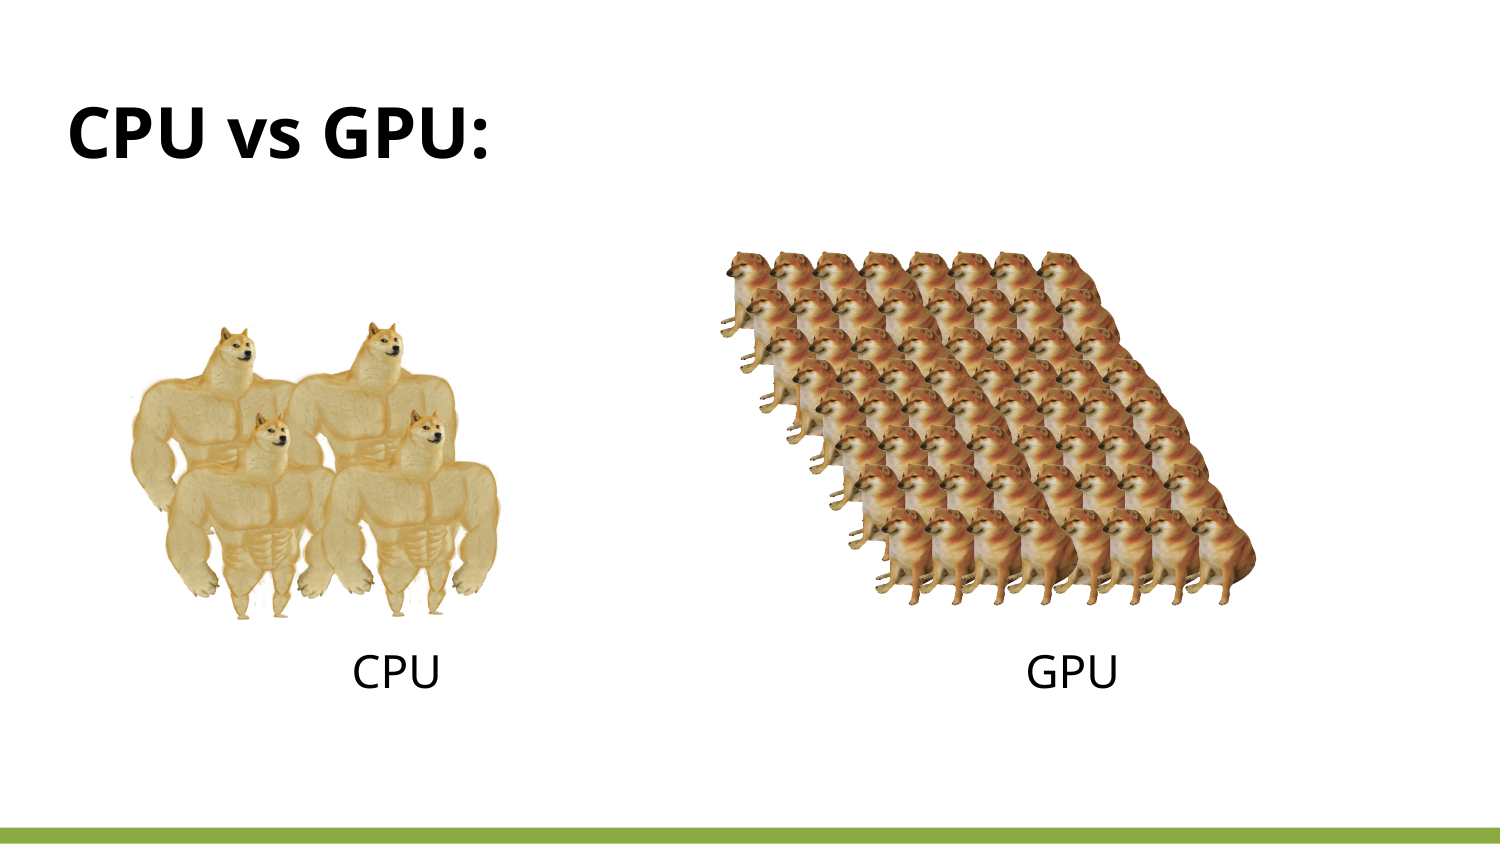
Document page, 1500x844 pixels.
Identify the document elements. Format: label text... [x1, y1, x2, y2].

list CPU [47, 620, 723, 781]
list GPU [723, 620, 1422, 781]
picture [123, 321, 505, 621]
picture [699, 246, 1271, 609]
title CPU vs GPU: [51, 72, 1449, 189]
